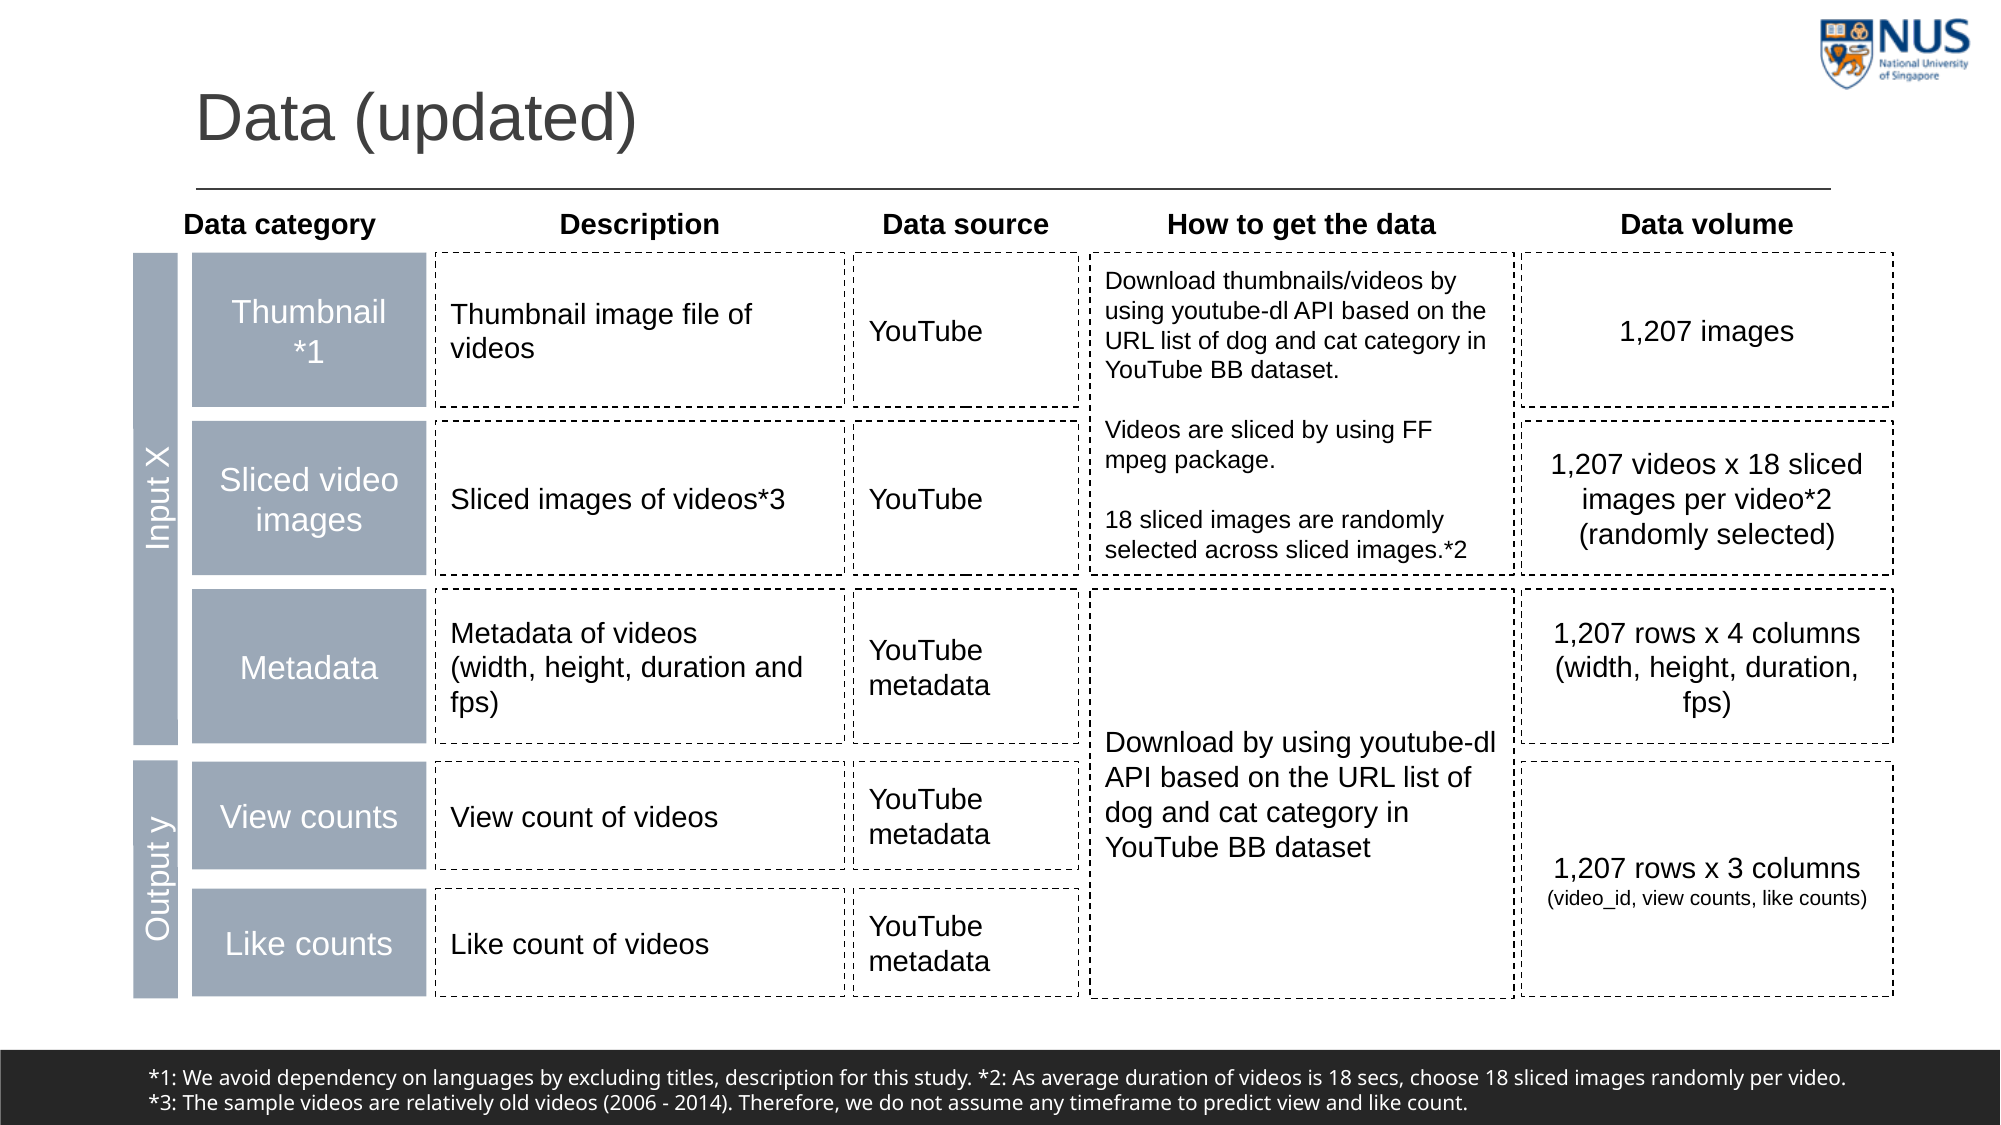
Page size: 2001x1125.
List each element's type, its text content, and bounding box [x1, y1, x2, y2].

text_box Sliced video images [192, 420, 427, 576]
text_box View count of videos [435, 761, 845, 870]
text_box Data volume [1521, 199, 1894, 247]
text_box Like count of videos [435, 888, 845, 997]
text_box Thumbnail *1 [192, 252, 427, 407]
text_box 1,207 videos x 18 sliced images per video*2 (randomly selected) [1521, 420, 1894, 576]
text_box View counts [192, 761, 427, 870]
text_box 1,207 rows x 3 columns (video_id, view counts, like counts) [1521, 761, 1894, 997]
text_box YouTube [853, 252, 1079, 407]
text_box Like counts [192, 888, 427, 997]
text_box YouTube metadata [853, 888, 1079, 997]
text_box Data source [853, 199, 1079, 247]
text_box YouTube metadata [853, 589, 1079, 744]
text_box Data category [133, 199, 427, 247]
title Data (updated) [179, 47, 1830, 163]
text_box Metadata of videos (width, height, duration and fps) [435, 589, 845, 744]
text_box YouTube metadata [853, 761, 1079, 870]
text_box Description [435, 199, 845, 247]
text_box Output y [133, 760, 178, 999]
text_box Metadata [192, 589, 427, 744]
text_box YouTube [853, 420, 1079, 576]
text_box 1,207 rows x 4 columns (width, height, duration, fps) [1521, 589, 1894, 744]
text_box Thumbnail image file of videos [435, 252, 845, 407]
slide_number *1: We avoid dependency on languages by excluding titles, description for this study. *2: As average duration of videos is 18 secs, choose 18 sliced images randomly per video. *3: The sample videos are relatively old videos (2006 - 2014). Therefore, we do not assume any timeframe to predict view and like count. [133, 1057, 2000, 1118]
text_box Sliced images of videos*3 [435, 420, 845, 576]
picture [1820, 18, 1971, 90]
text_box Download thumbnails/videos by using youtube-dl API based on the URL list of dog and cat category in YouTube BB dataset. Videos are sliced by using FF mpeg package. 18 sliced images are randomly selected across sliced images.*2 [1089, 252, 1514, 576]
text_box Download by using youtube-dl API based on the URL list of dog and cat category in YouTube BB dataset [1089, 589, 1514, 999]
text_box 1,207 images [1521, 252, 1894, 407]
text_box How to get the data [1089, 199, 1514, 247]
text_box Input X [133, 252, 178, 746]
